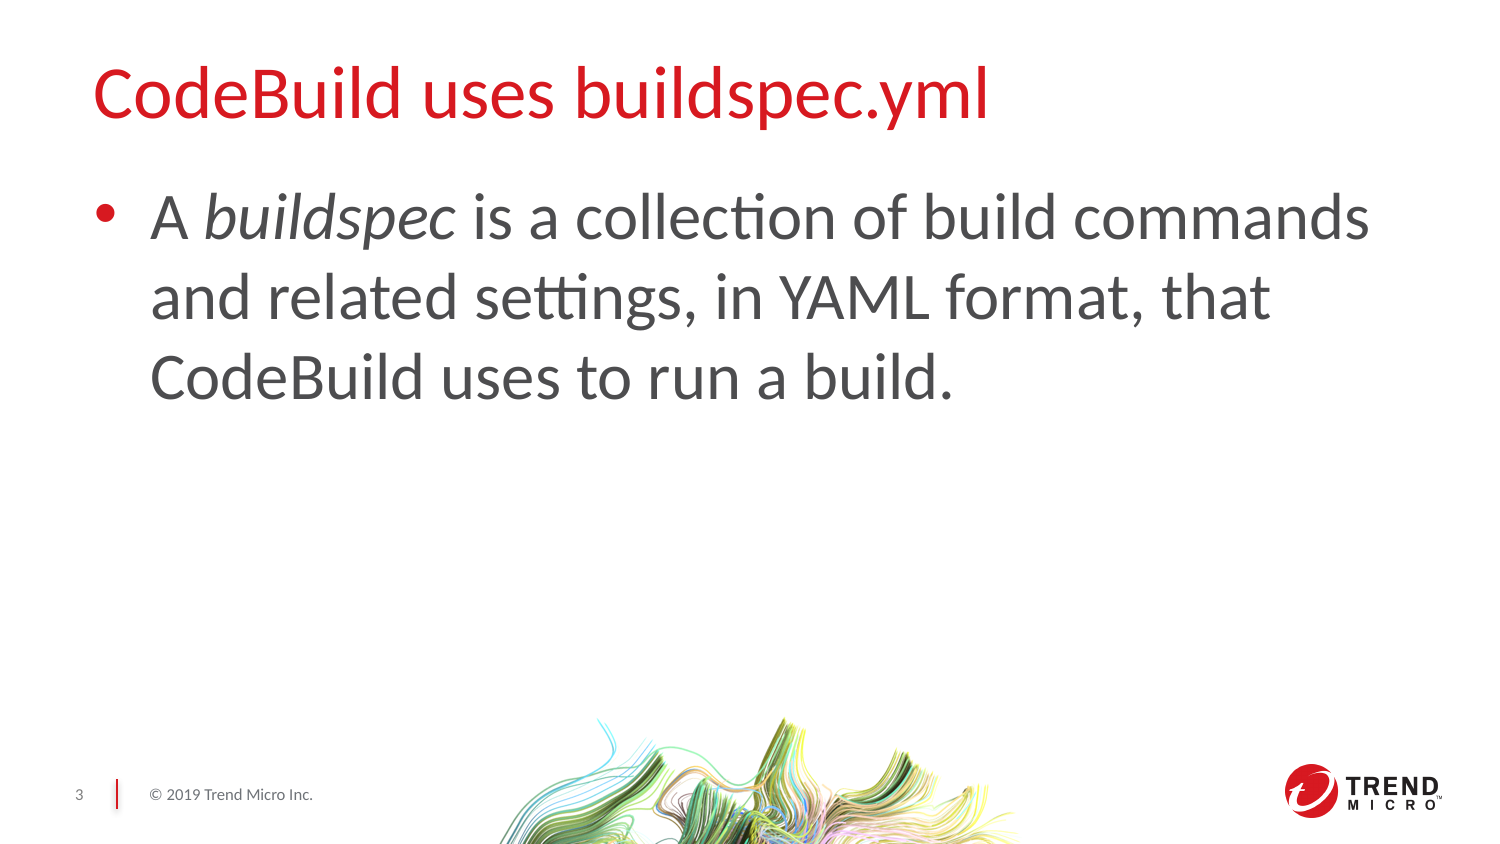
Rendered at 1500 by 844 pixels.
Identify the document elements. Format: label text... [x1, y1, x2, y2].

picture [0, 703, 1500, 844]
title CodeBuild uses buildspec.yml [94, 61, 1407, 149]
list A buildspec is a collection of build commands and related settings, in YAML format, that CodeBuild uses to run a build. [94, 165, 1407, 767]
